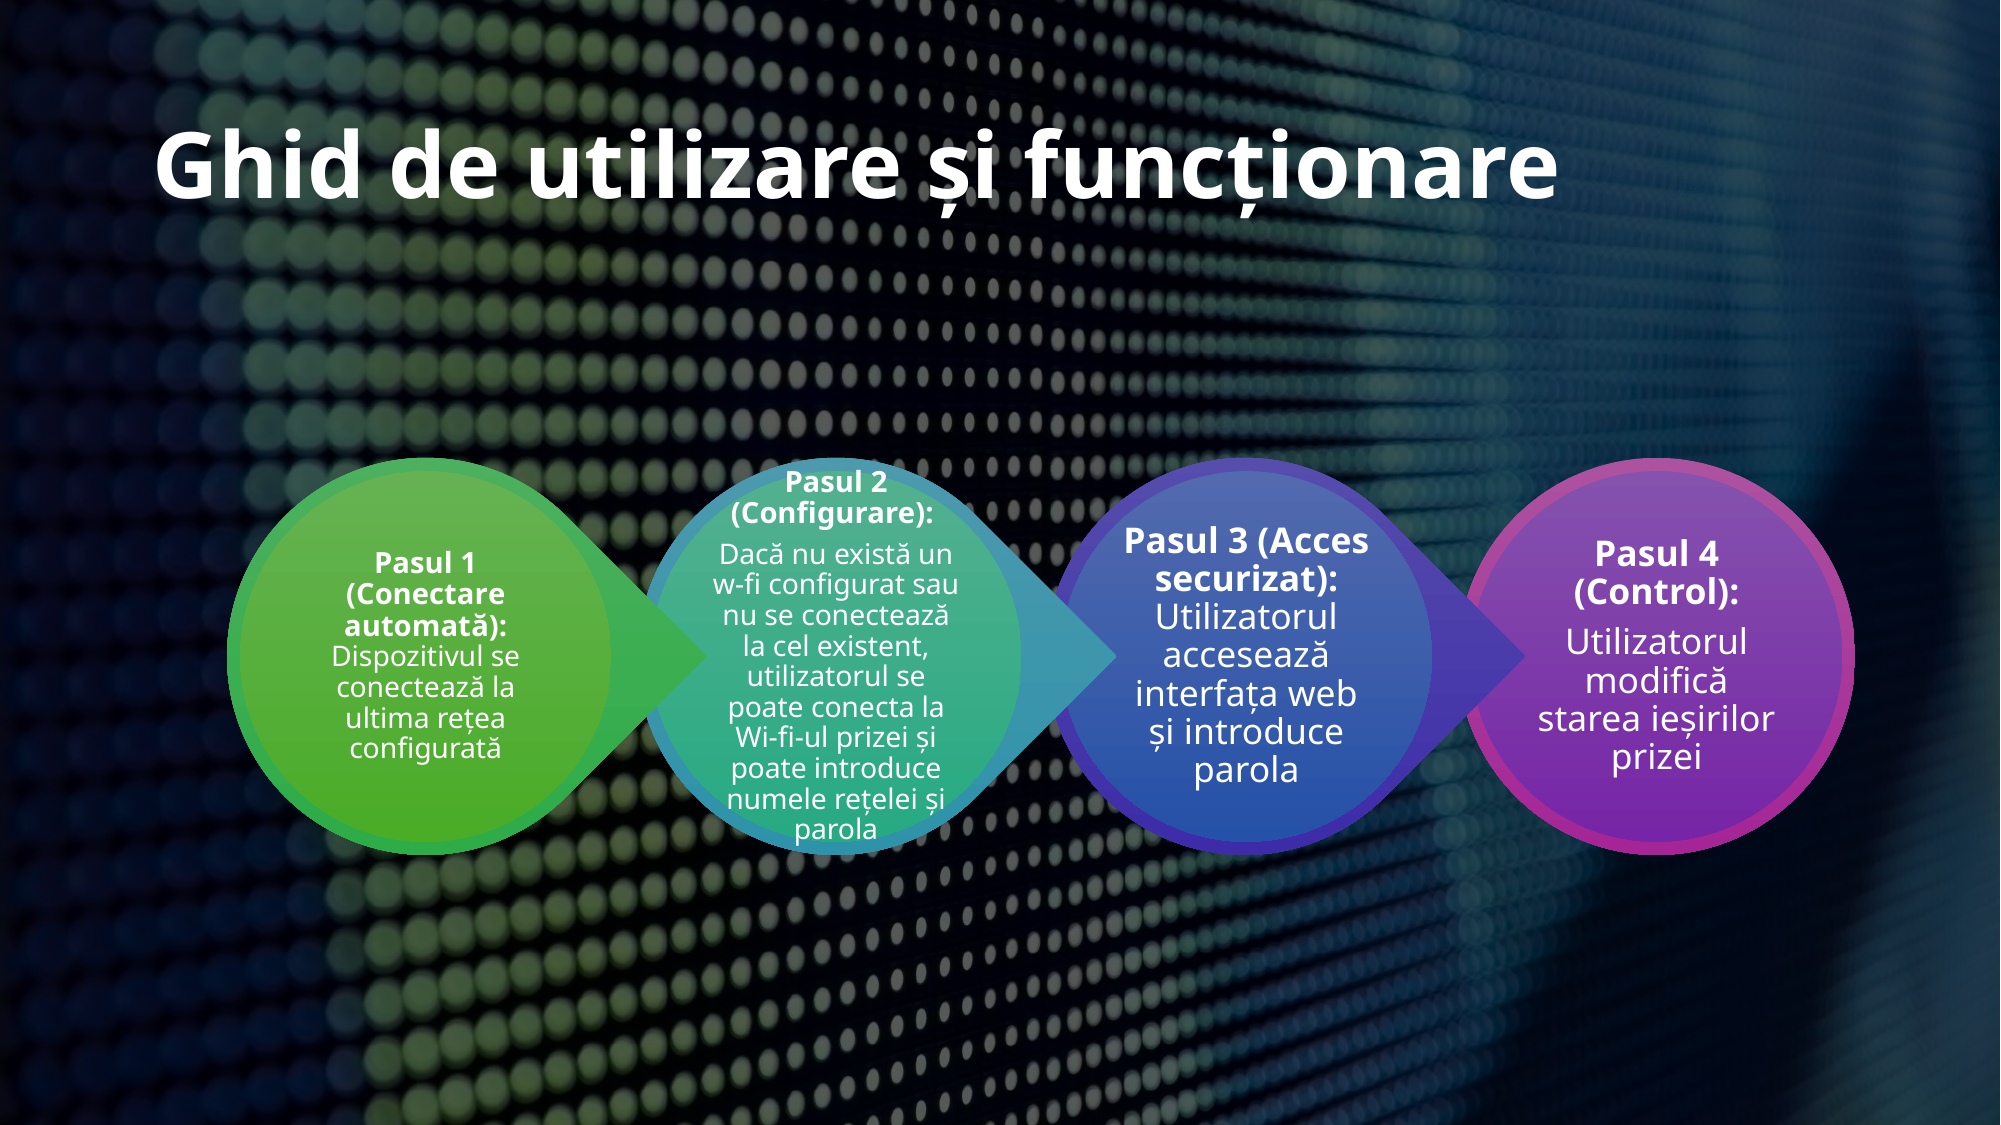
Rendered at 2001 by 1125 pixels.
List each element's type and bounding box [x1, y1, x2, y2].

list [136, 298, 1863, 1014]
picture [0, 0, 2000, 1125]
